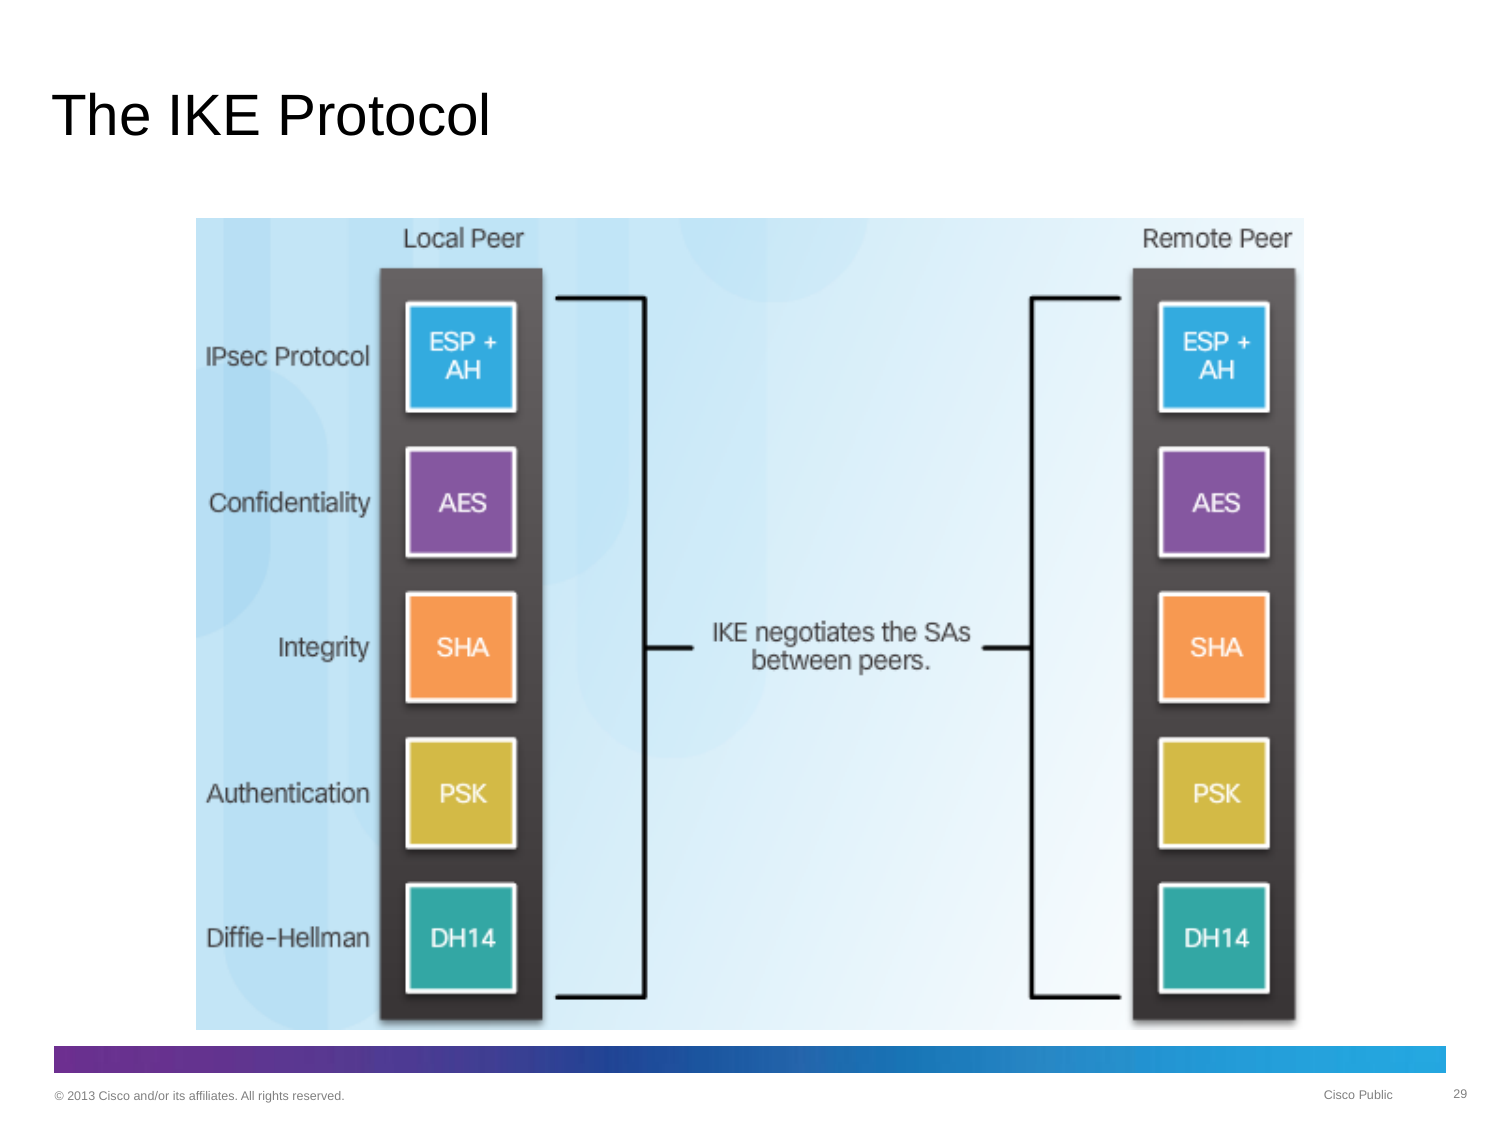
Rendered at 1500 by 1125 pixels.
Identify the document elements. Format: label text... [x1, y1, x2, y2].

picture [54, 1046, 1446, 1073]
title The IKE Protocol [37, 17, 1447, 155]
picture [196, 217, 1304, 1030]
